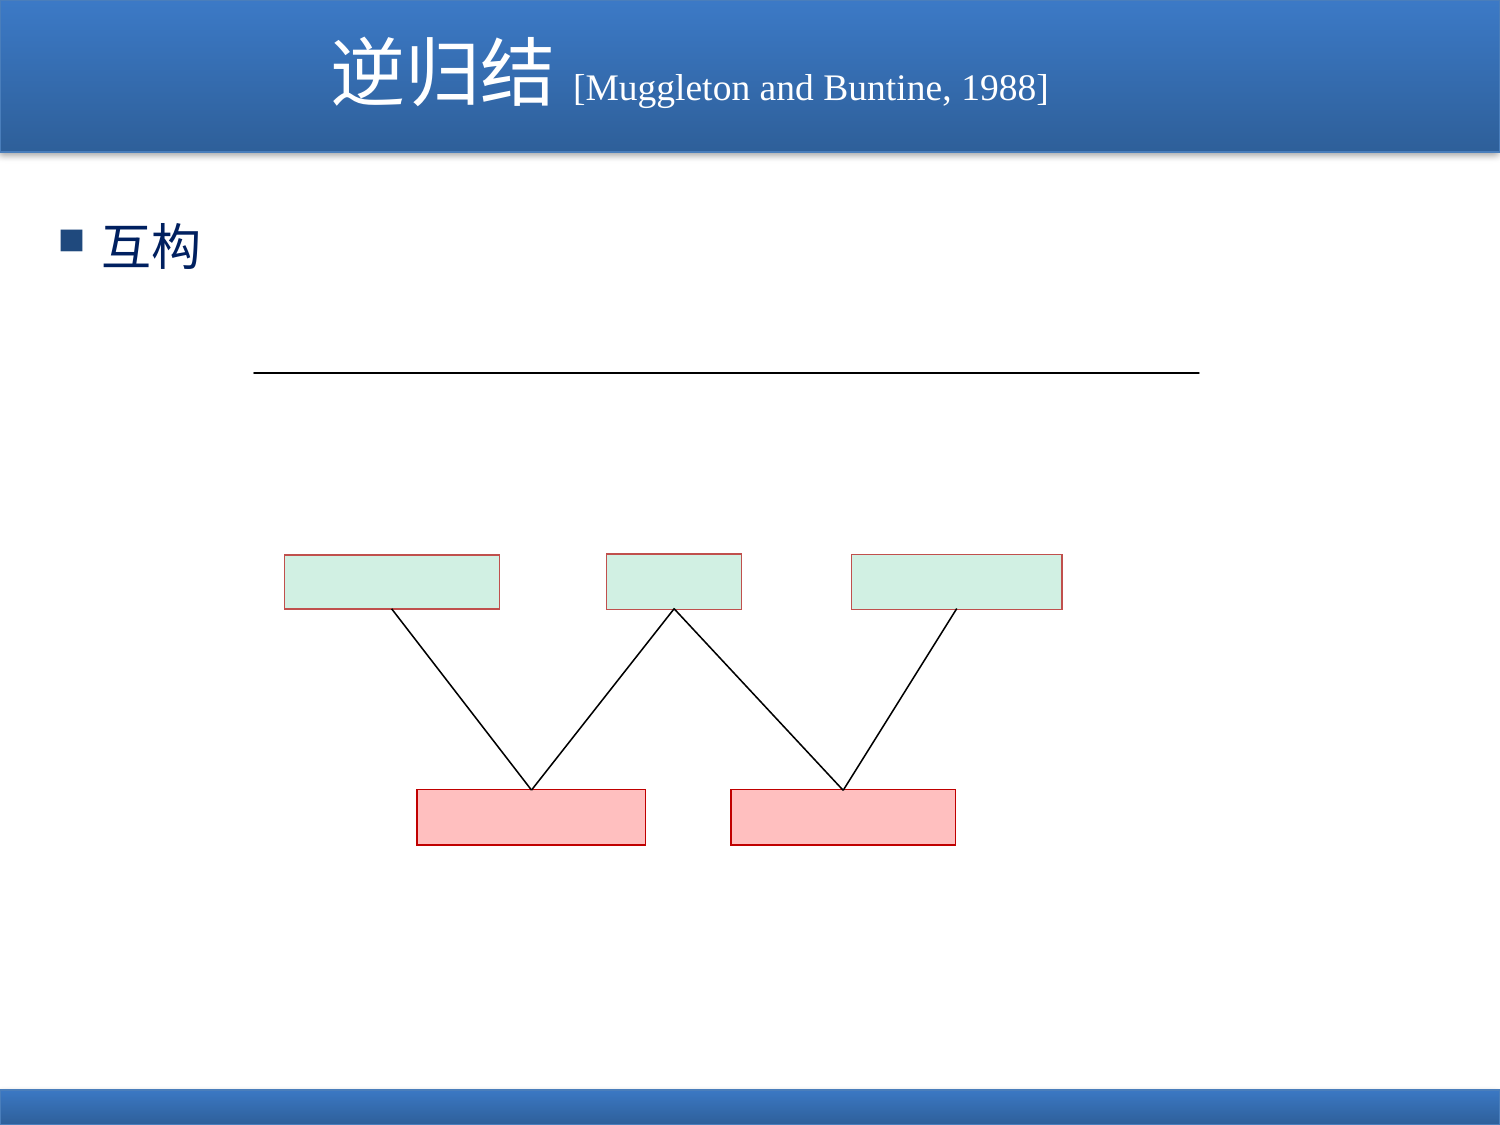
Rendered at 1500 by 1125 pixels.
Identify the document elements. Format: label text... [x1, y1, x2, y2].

list 互构 [42, 190, 1457, 999]
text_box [249, 296, 1203, 441]
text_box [284, 554, 1062, 845]
title 逆归结[Muggleton and Buntine, 1988] [42, 7, 1337, 135]
